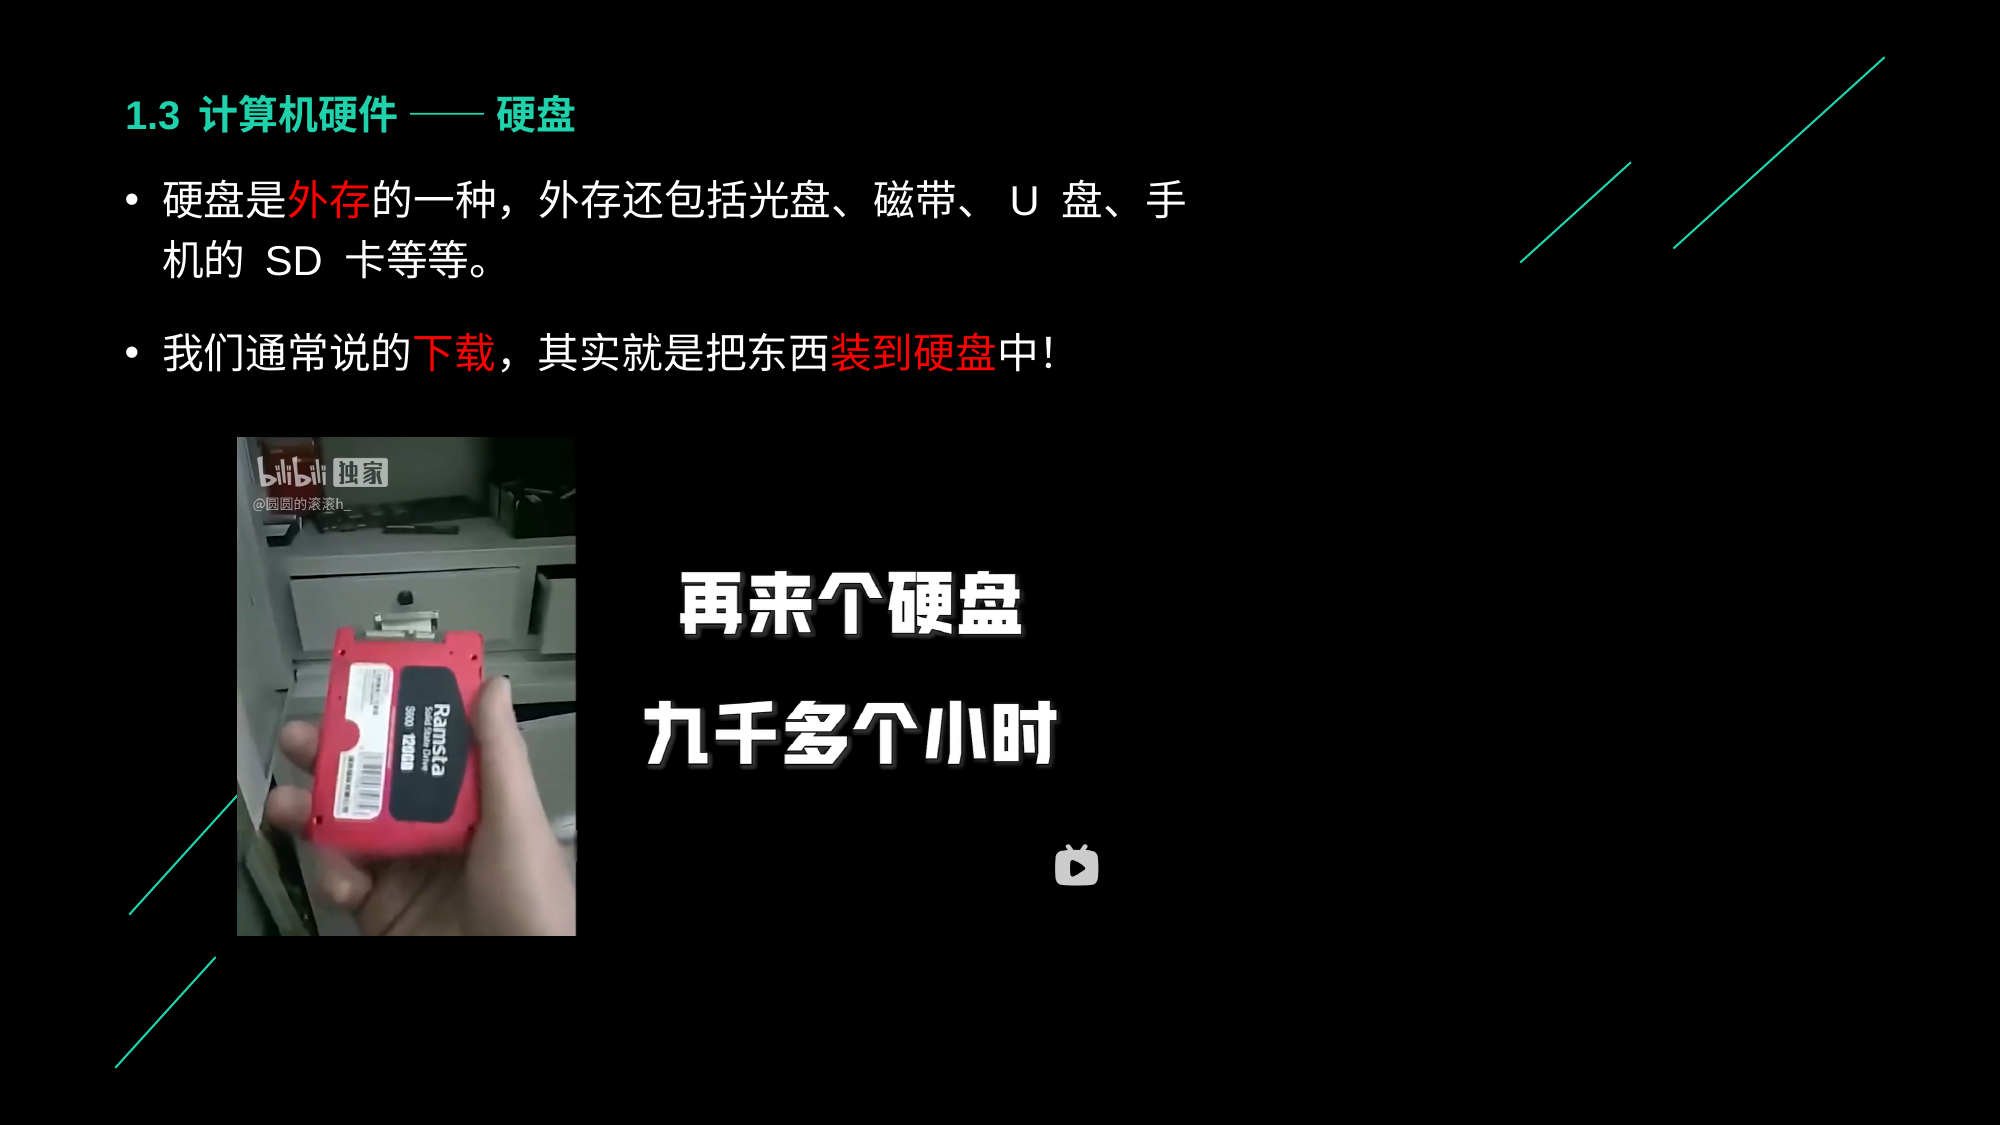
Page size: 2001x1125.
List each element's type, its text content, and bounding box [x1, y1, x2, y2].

list 硬盘是外存的一种，外存还包括光盘、磁带、U 盘、手机的 SD 卡等等。 [109, 156, 1202, 320]
picture [237, 436, 1123, 936]
text_box 我们通常说的下载，其实就是把东西装到硬盘中！ [109, 309, 1110, 385]
title 1.3 计算机硬件 —— 硬盘 [109, 72, 1891, 146]
